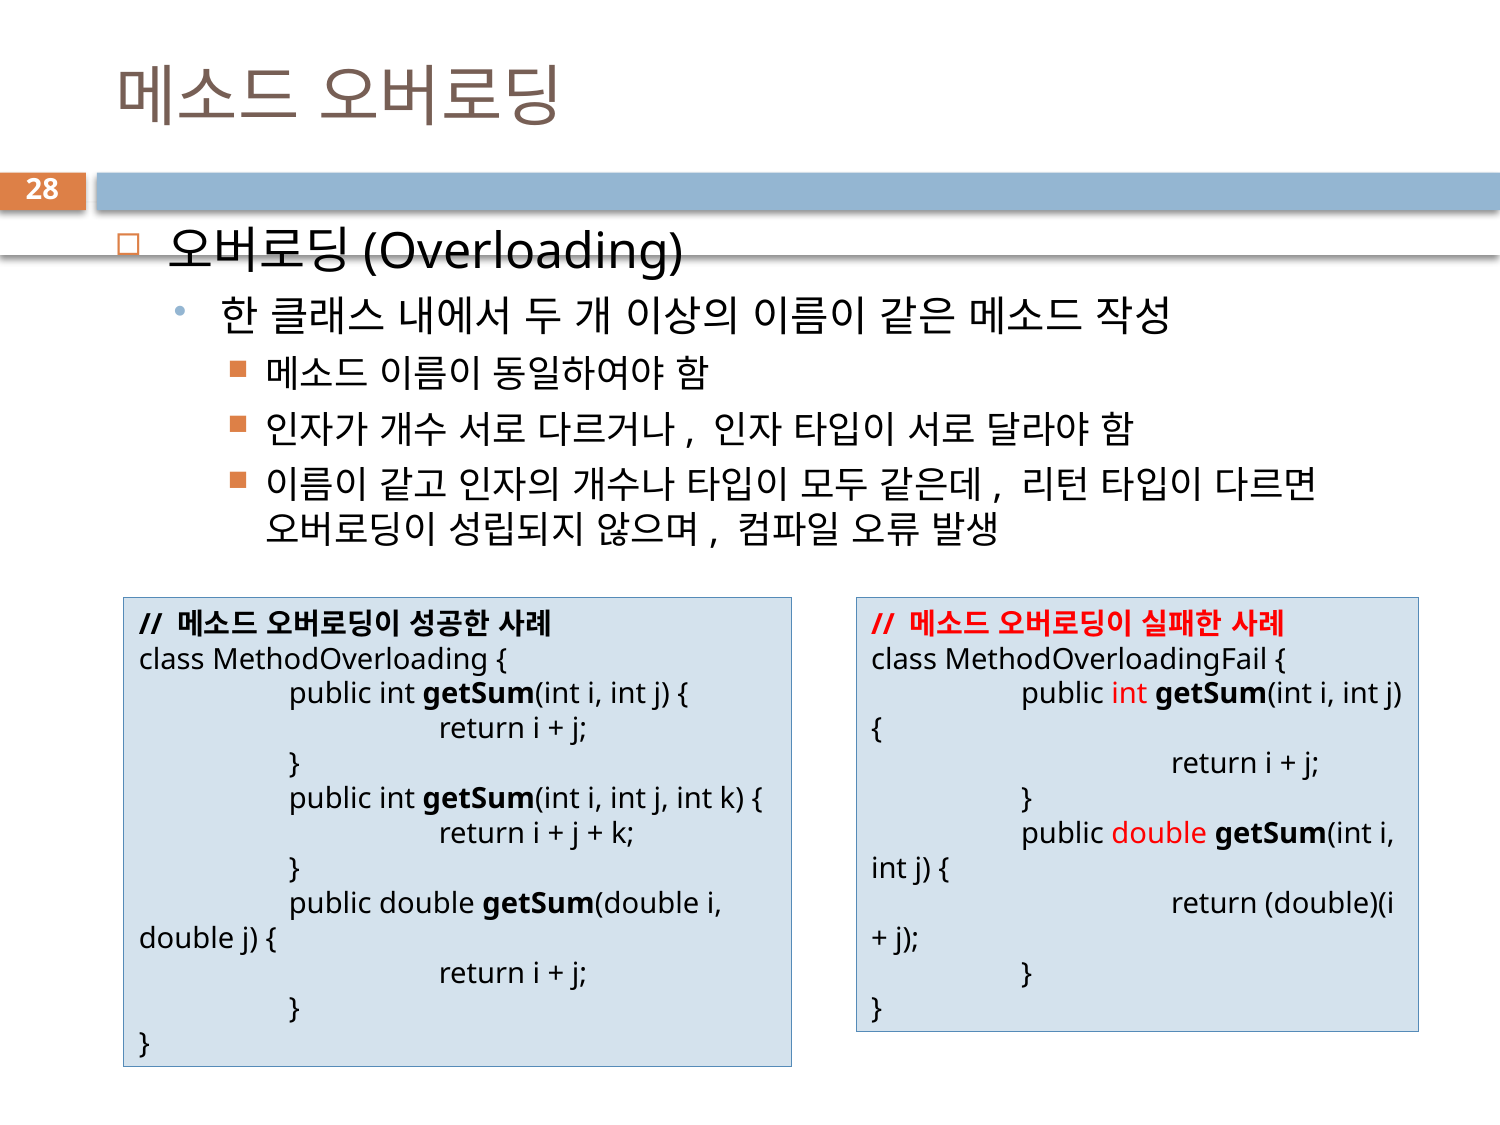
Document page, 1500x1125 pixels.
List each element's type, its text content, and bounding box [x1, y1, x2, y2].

text_box // 메소드 오버로딩이 실패한 사례 class MethodOverloadingFail { public int getSum(int i, int j) { return i + j; } public double getSum(int i, int j) { return (double)(i + j); } } [856, 597, 1419, 1032]
list 오버로딩(Overloading) 한 클래스 내에서 두 개 이상의 이름이 같은 메소드 작성 메소드 이름이 동일하여야 함 인자가 개수 서로 다르거나, 인자 타입이 서로 달라야 함 이름이 같고 인자의 개수나 타입이 모두 같은데, 리턴 타입이 다르면 오버로딩이 성립되지 않으며, 컴파일 오류 발생 [100, 210, 1438, 598]
title 메소드 오버로딩 [100, 37, 1438, 149]
text_box // 메소드 오버로딩이 성공한 사례 class MethodOverloading { public int getSum(int i, int j) { return i + j; } public int getSum(int i, int j, int k) { return i + j + k; } public double getSum(double i, double j) { return i + j; } } [123, 597, 792, 1067]
slide_number 28 [0, 170, 87, 211]
